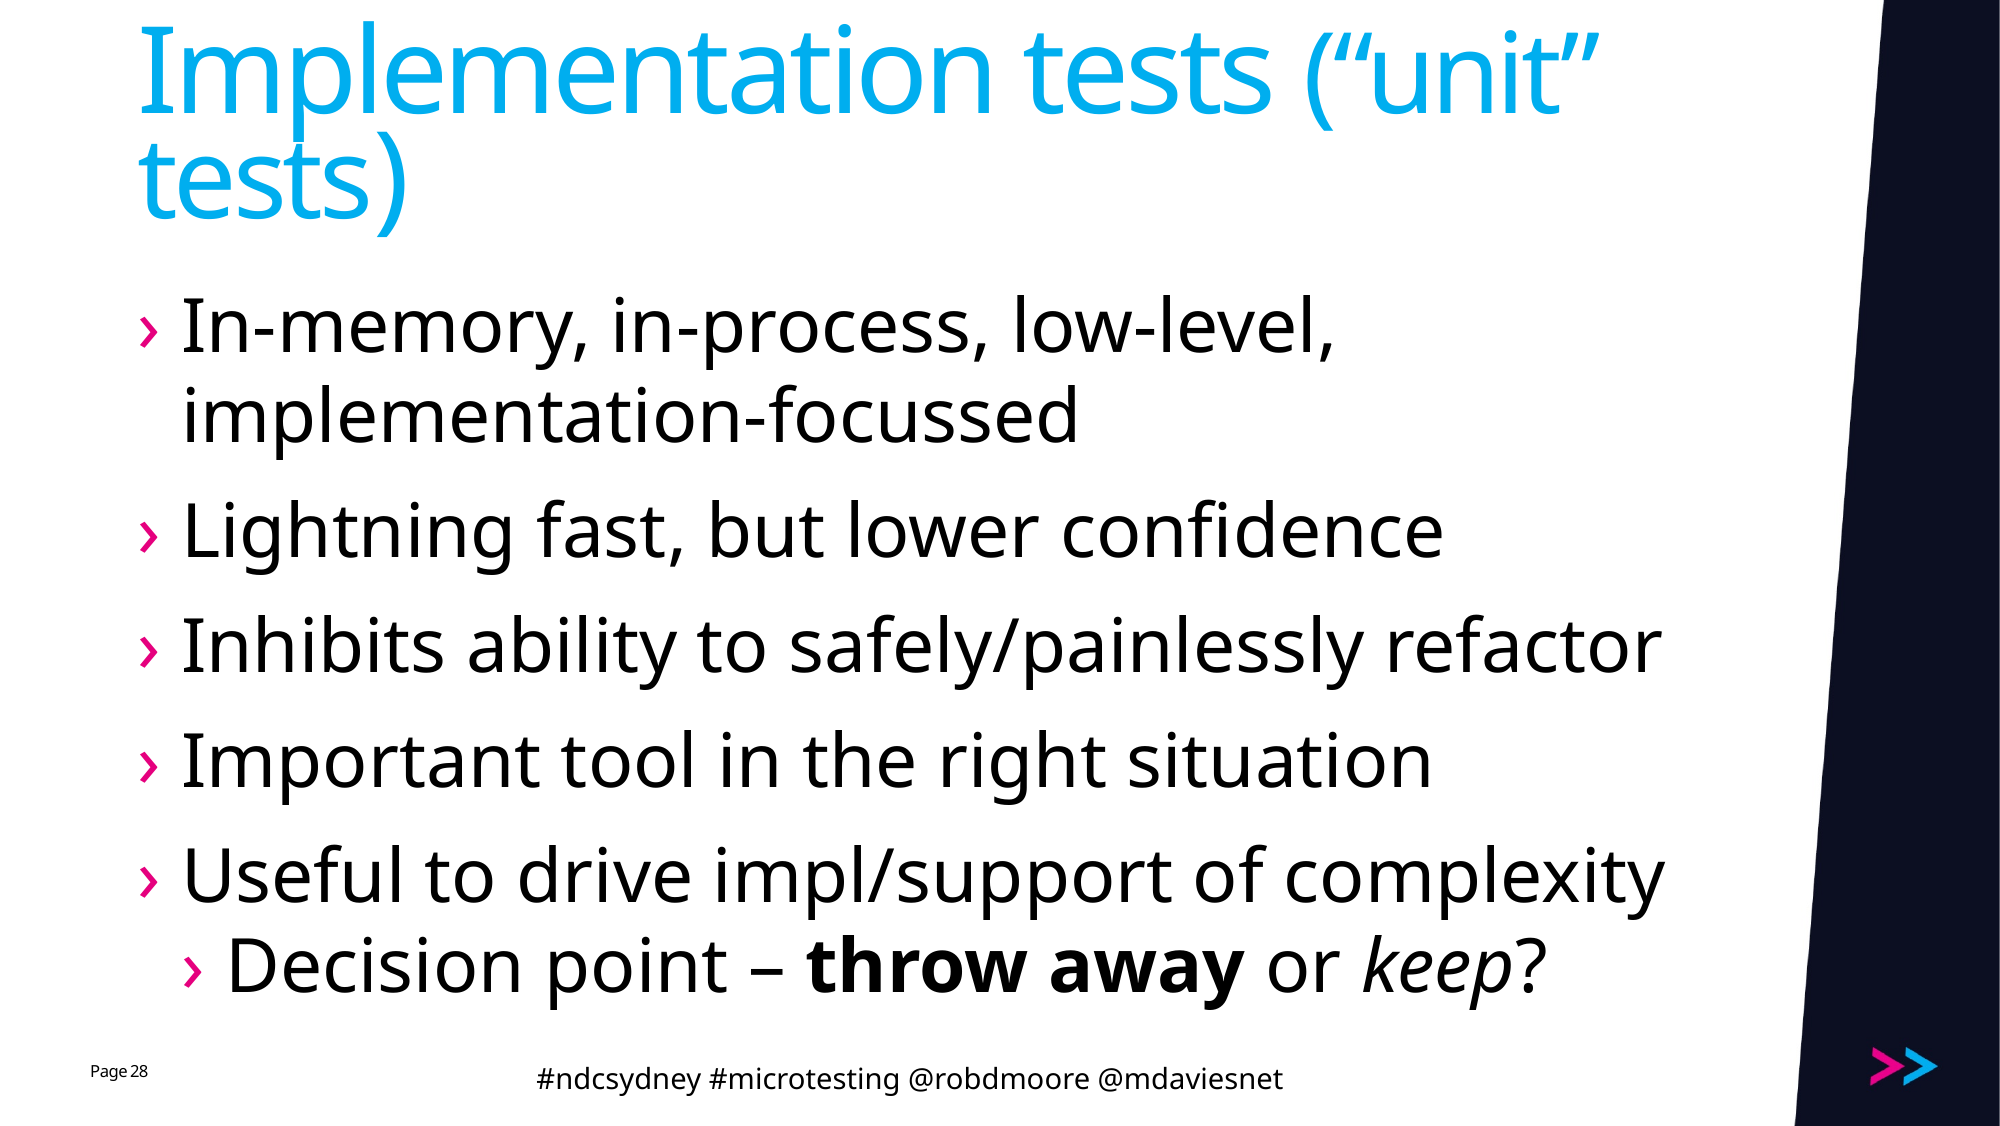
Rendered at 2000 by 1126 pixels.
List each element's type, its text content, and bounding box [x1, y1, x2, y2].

slide_number 28 [130, 1061, 166, 1113]
title Implementation tests (“unit” tests) [137, 54, 1786, 243]
picture [0, 0, 2000, 1126]
list In-memory, in-process, low-level, implementation-focussed Lightning fast, but lower confidence Inhibits ability to safely/painlessly refactor Important tool in the right situation Useful to drive impl/support of complexity Decision point – throw away or keep? [137, 277, 1786, 1021]
